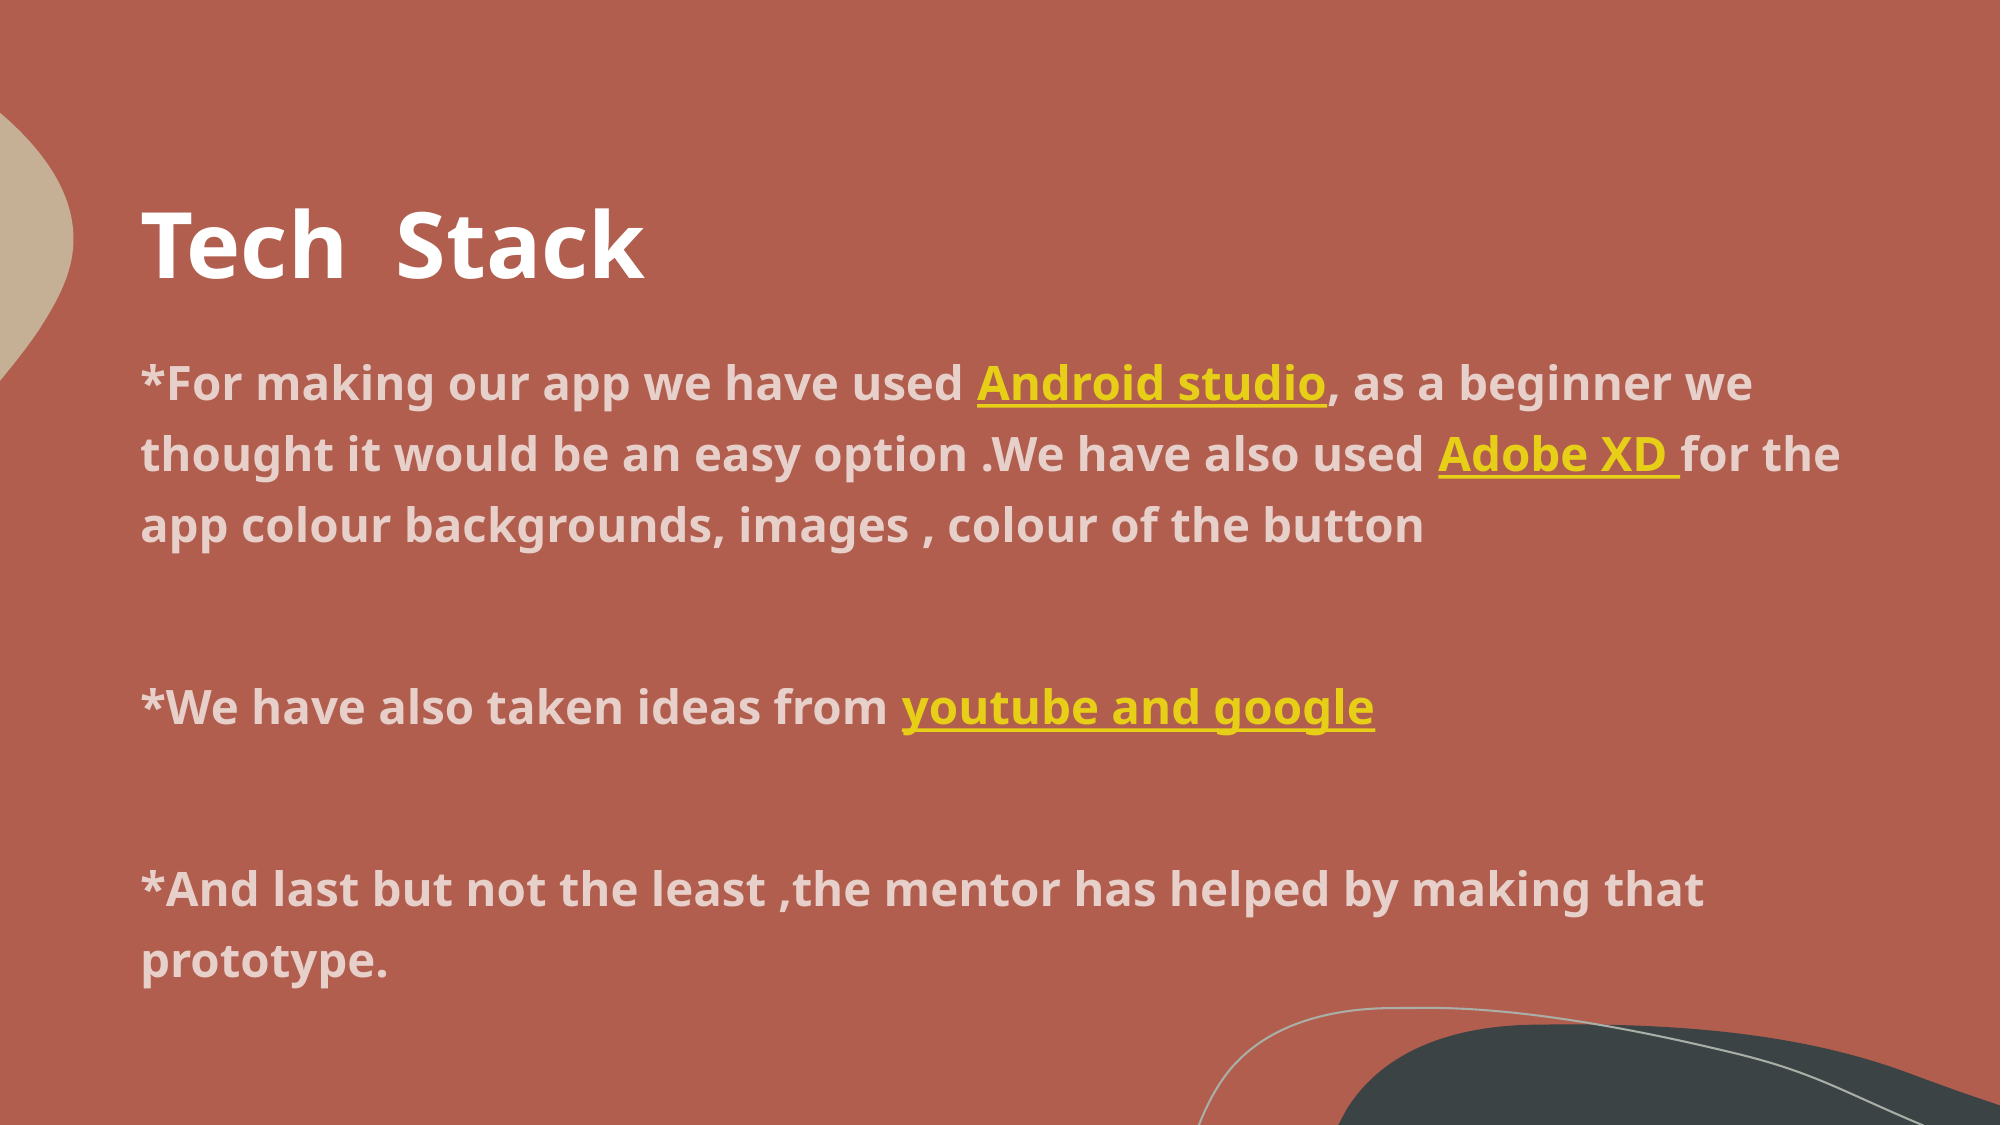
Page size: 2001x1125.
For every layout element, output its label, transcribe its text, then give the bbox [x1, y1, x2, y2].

title Tech Stack [125, 123, 1875, 331]
list *For making our app we have used Android studio, as a beginner we thought it would be an easy option .We have also used Adobe XD for the app colour backgrounds, images , colour of the button *We have also taken ideas from youtube and google *And last but not the least ,the mentor has helped by making that prototype. [125, 331, 1941, 1002]
